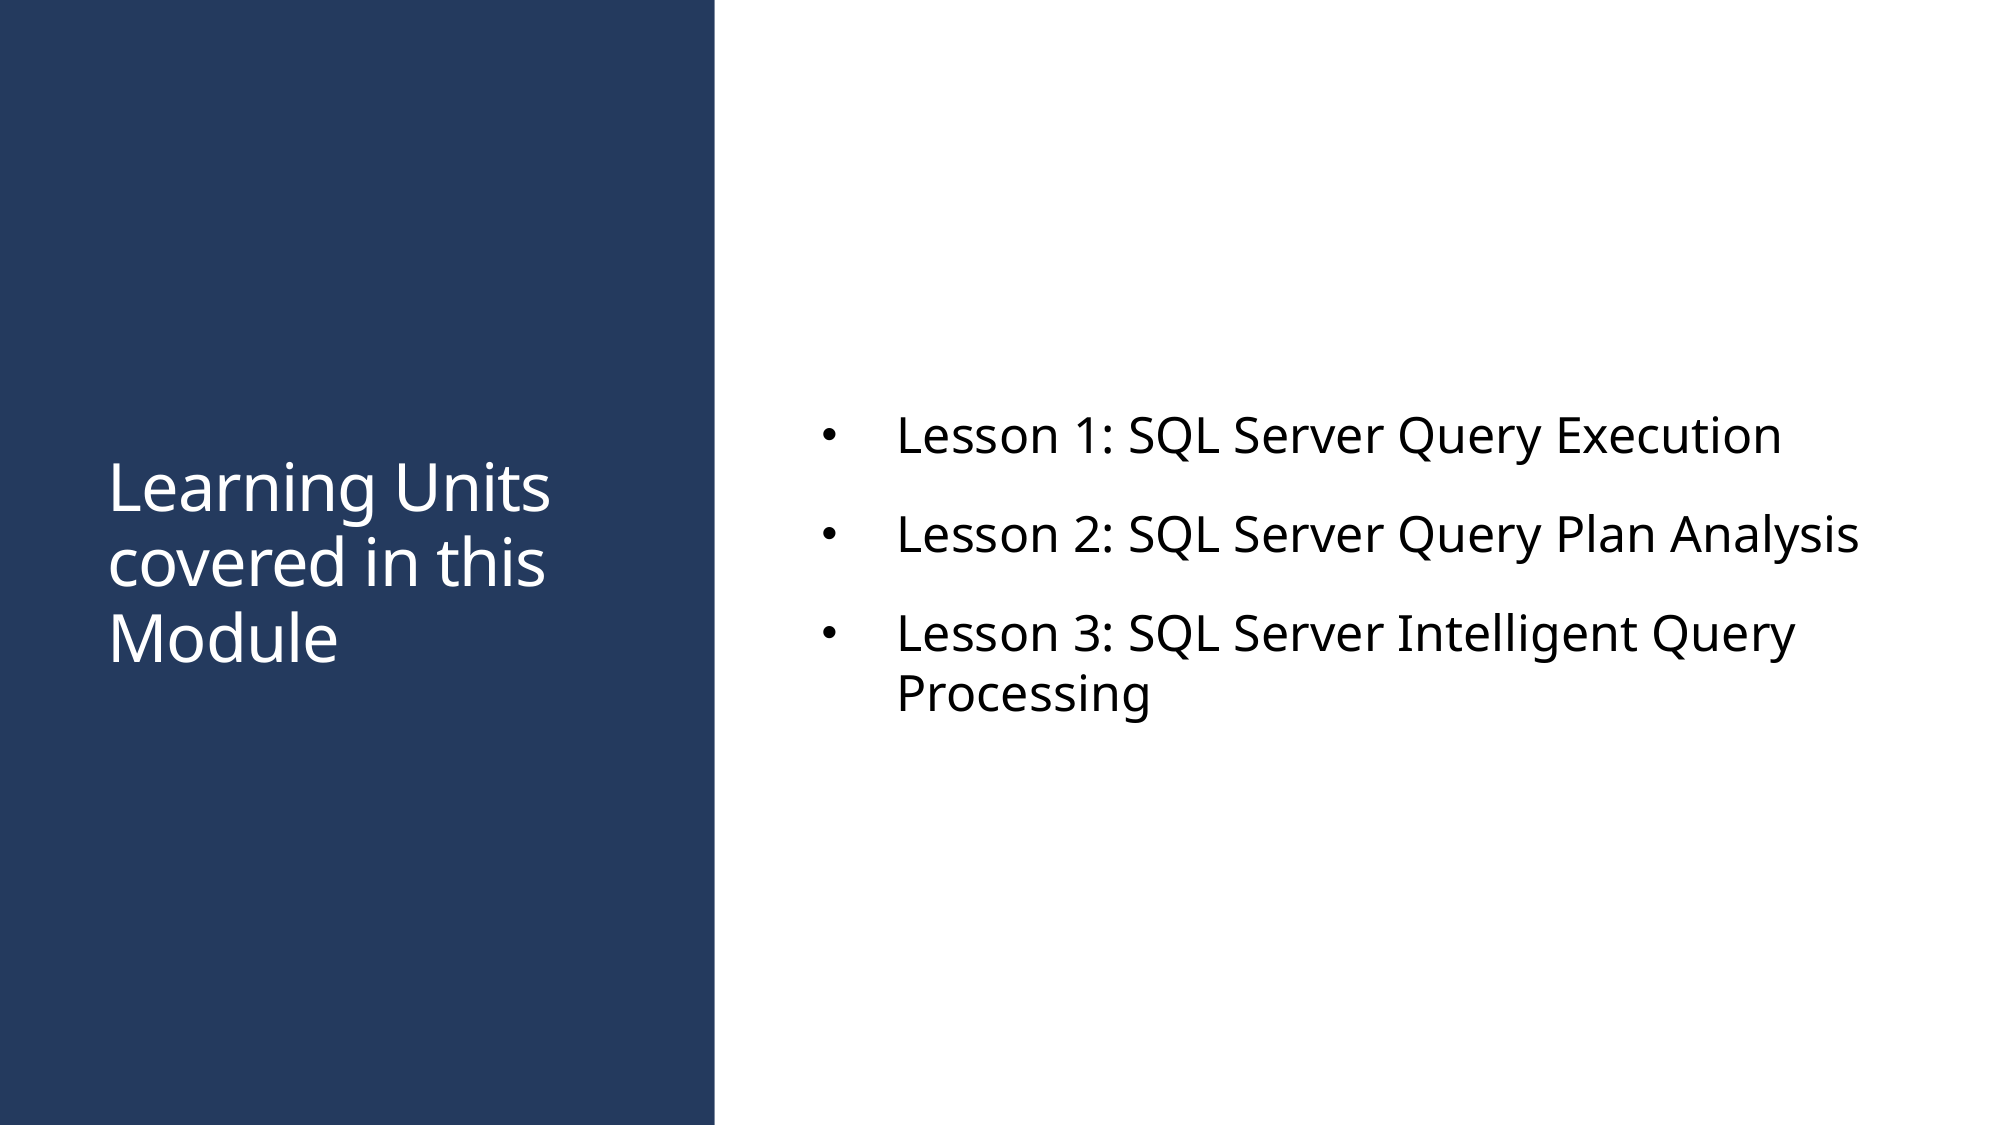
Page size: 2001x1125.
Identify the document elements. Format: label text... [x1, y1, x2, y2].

list Lesson 1: SQL Server Query Execution Lesson 2: SQL Server Query Plan Analysis Lesson 3: SQL Server Intelligent Query Processing [821, 103, 1963, 1022]
title Learning Units covered in this Module [107, 103, 619, 1022]
